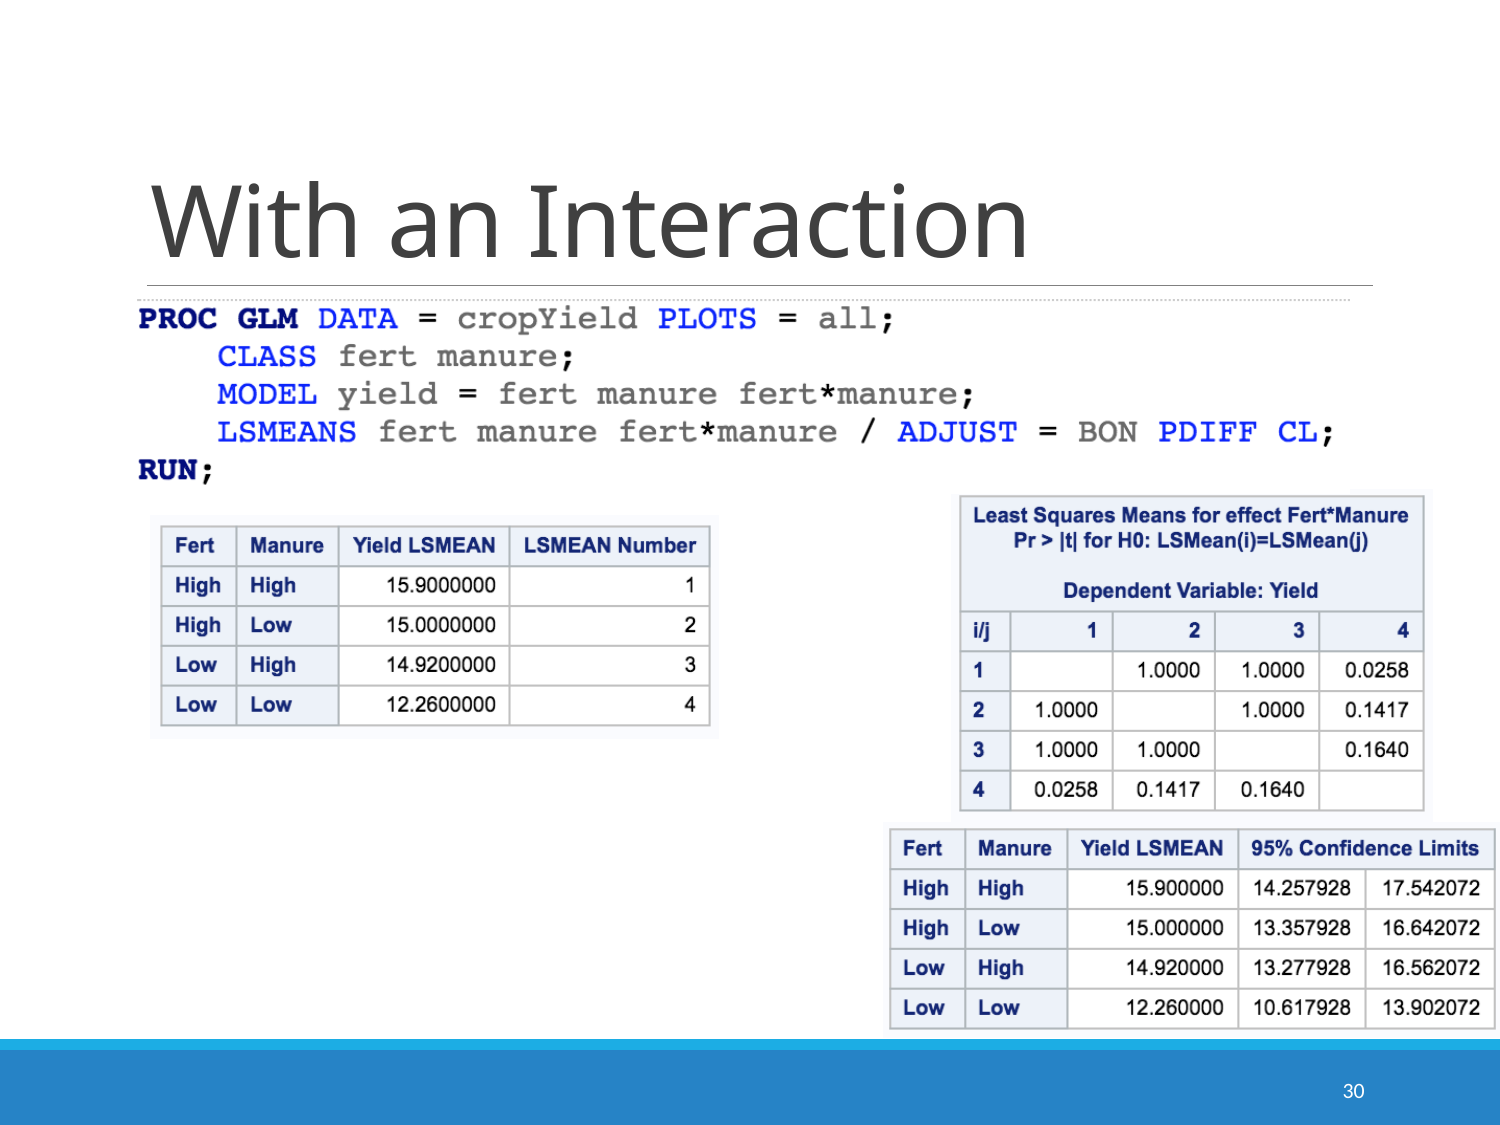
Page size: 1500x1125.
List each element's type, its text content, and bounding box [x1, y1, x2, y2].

slide_number 30 [1218, 1059, 1380, 1120]
title With an Interaction [135, 47, 1373, 285]
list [149, 514, 720, 739]
picture [134, 299, 1500, 1038]
